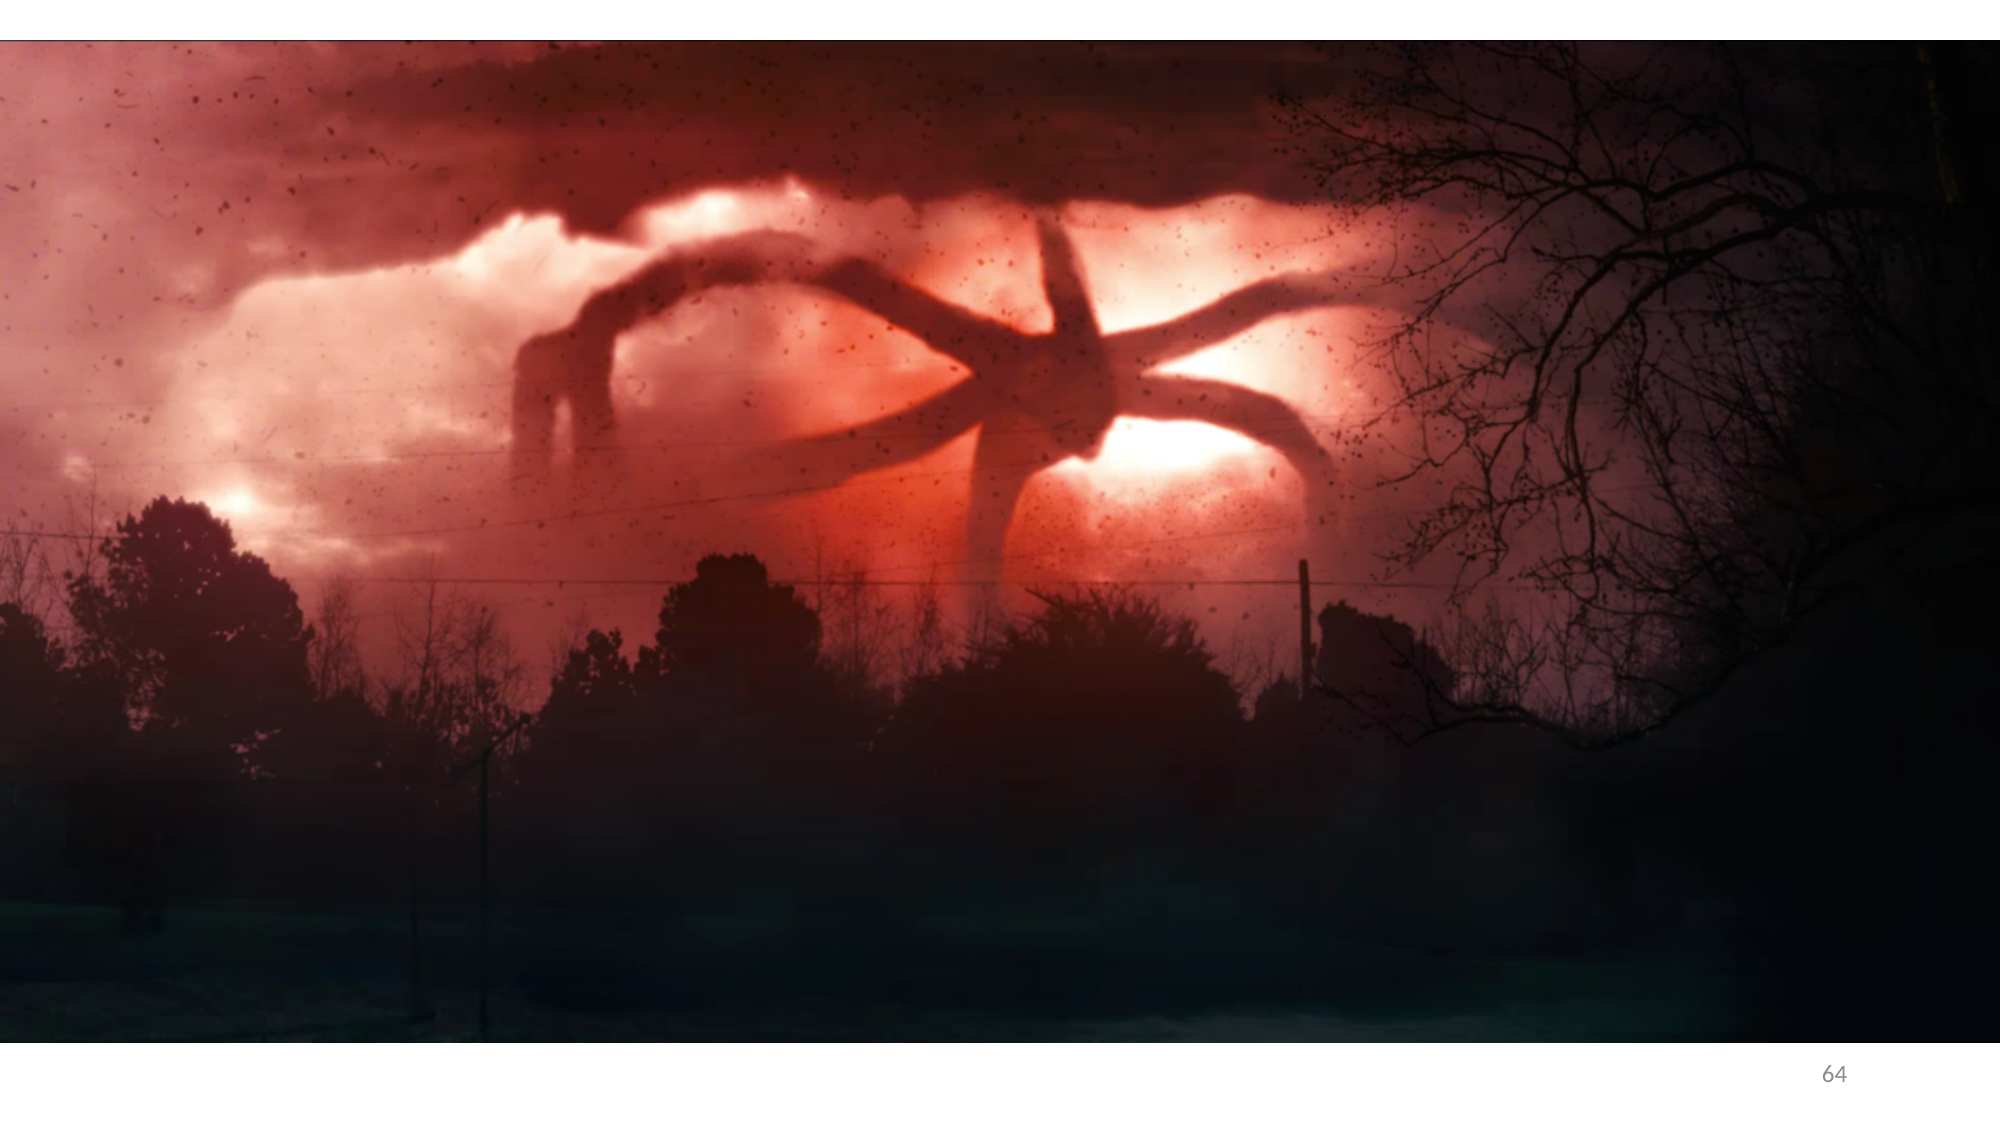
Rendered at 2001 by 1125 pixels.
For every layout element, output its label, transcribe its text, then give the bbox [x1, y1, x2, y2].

slide_number 64 [1412, 1043, 1863, 1103]
picture [0, 40, 2000, 1043]
